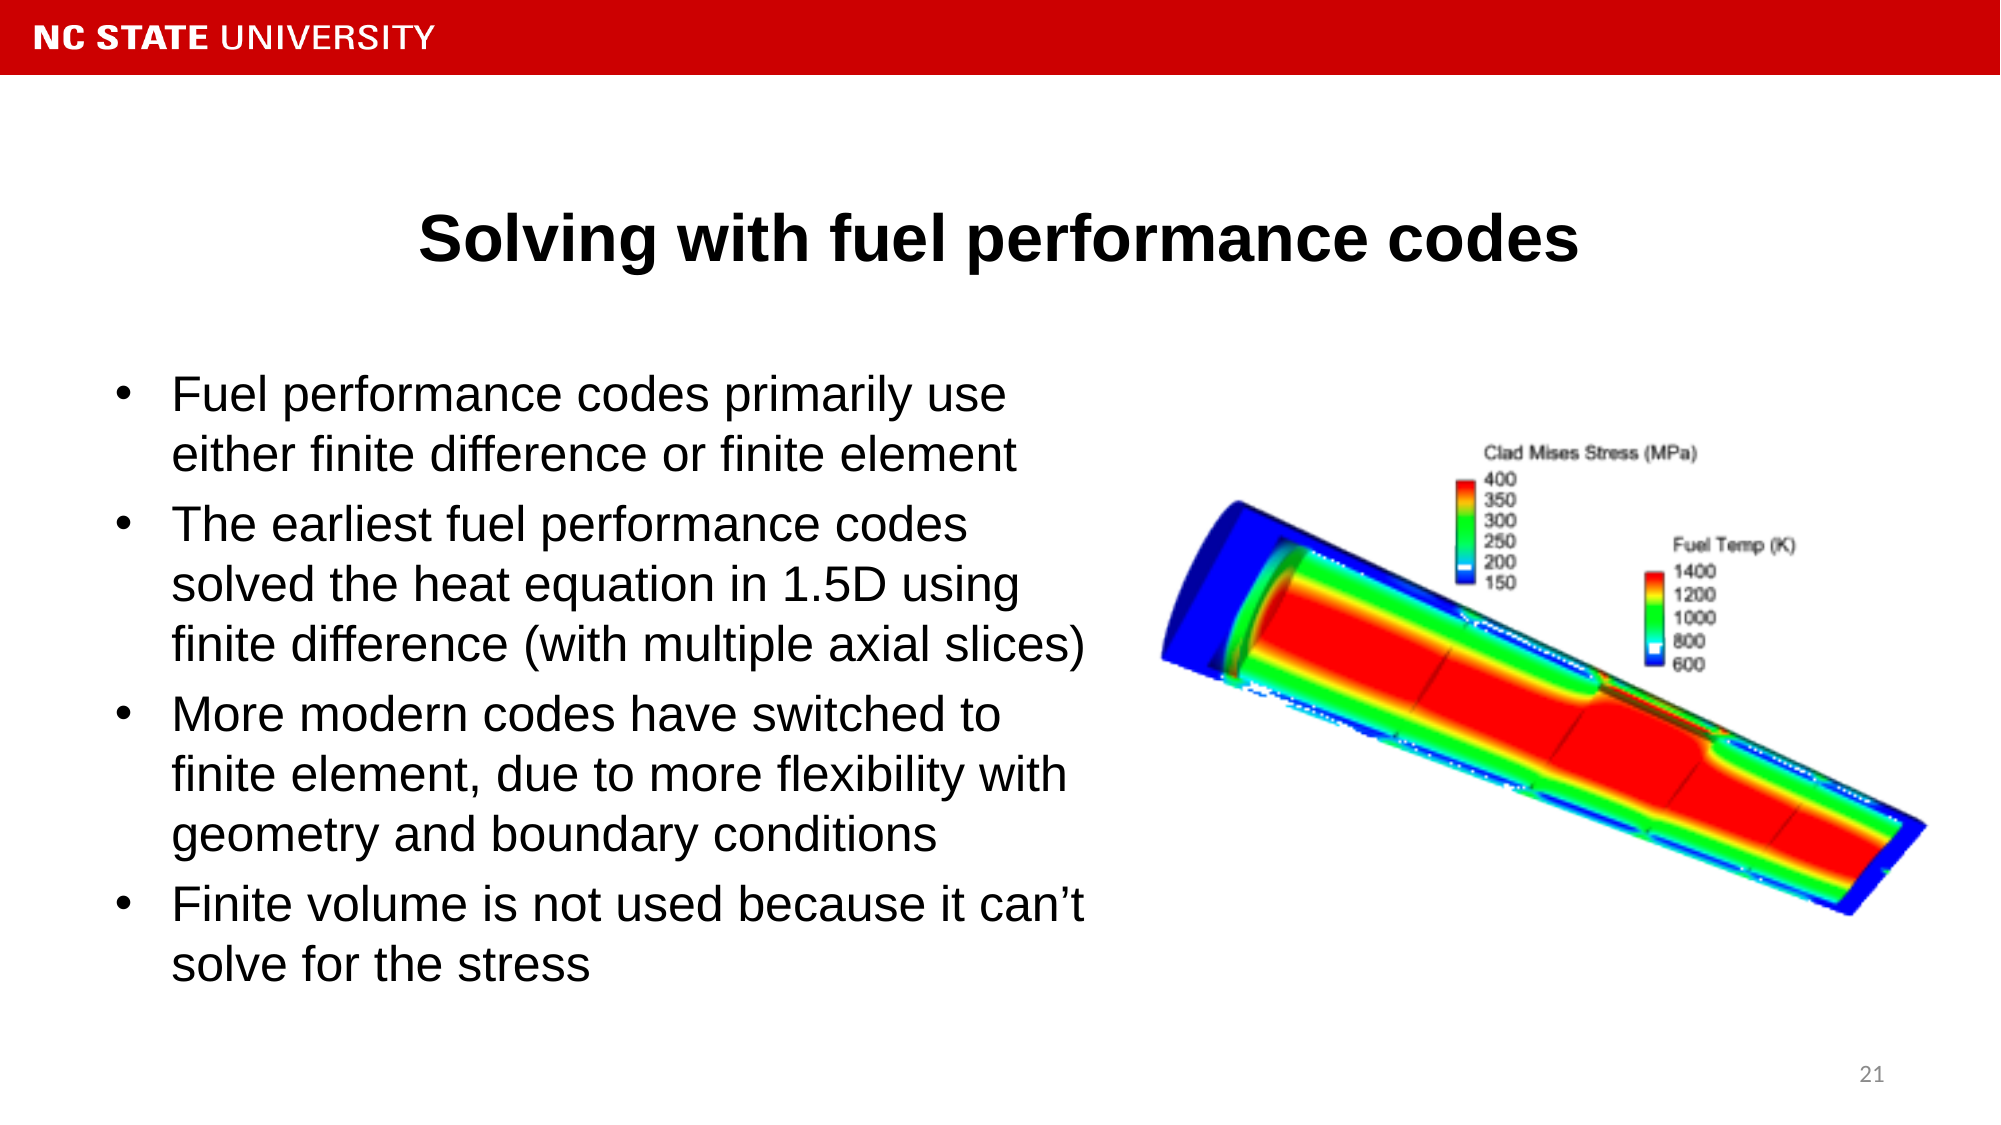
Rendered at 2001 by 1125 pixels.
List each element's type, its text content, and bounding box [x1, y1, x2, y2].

list Fuel performance codes primarily use either finite difference or finite element The earliest fuel performance codes solved the heat equation in 1.5D using finite difference (with multiple axial slices) More modern codes have switched to finite element, due to more flexibility with geometry and boundary conditions Finite volume is not used because it can’t solve for the stress [99, 354, 1120, 1005]
picture [0, 0, 2000, 75]
title Solving with fuel performance codes [99, 147, 1900, 323]
slide_number 21 [1433, 1042, 1900, 1103]
picture [1079, 406, 2000, 925]
